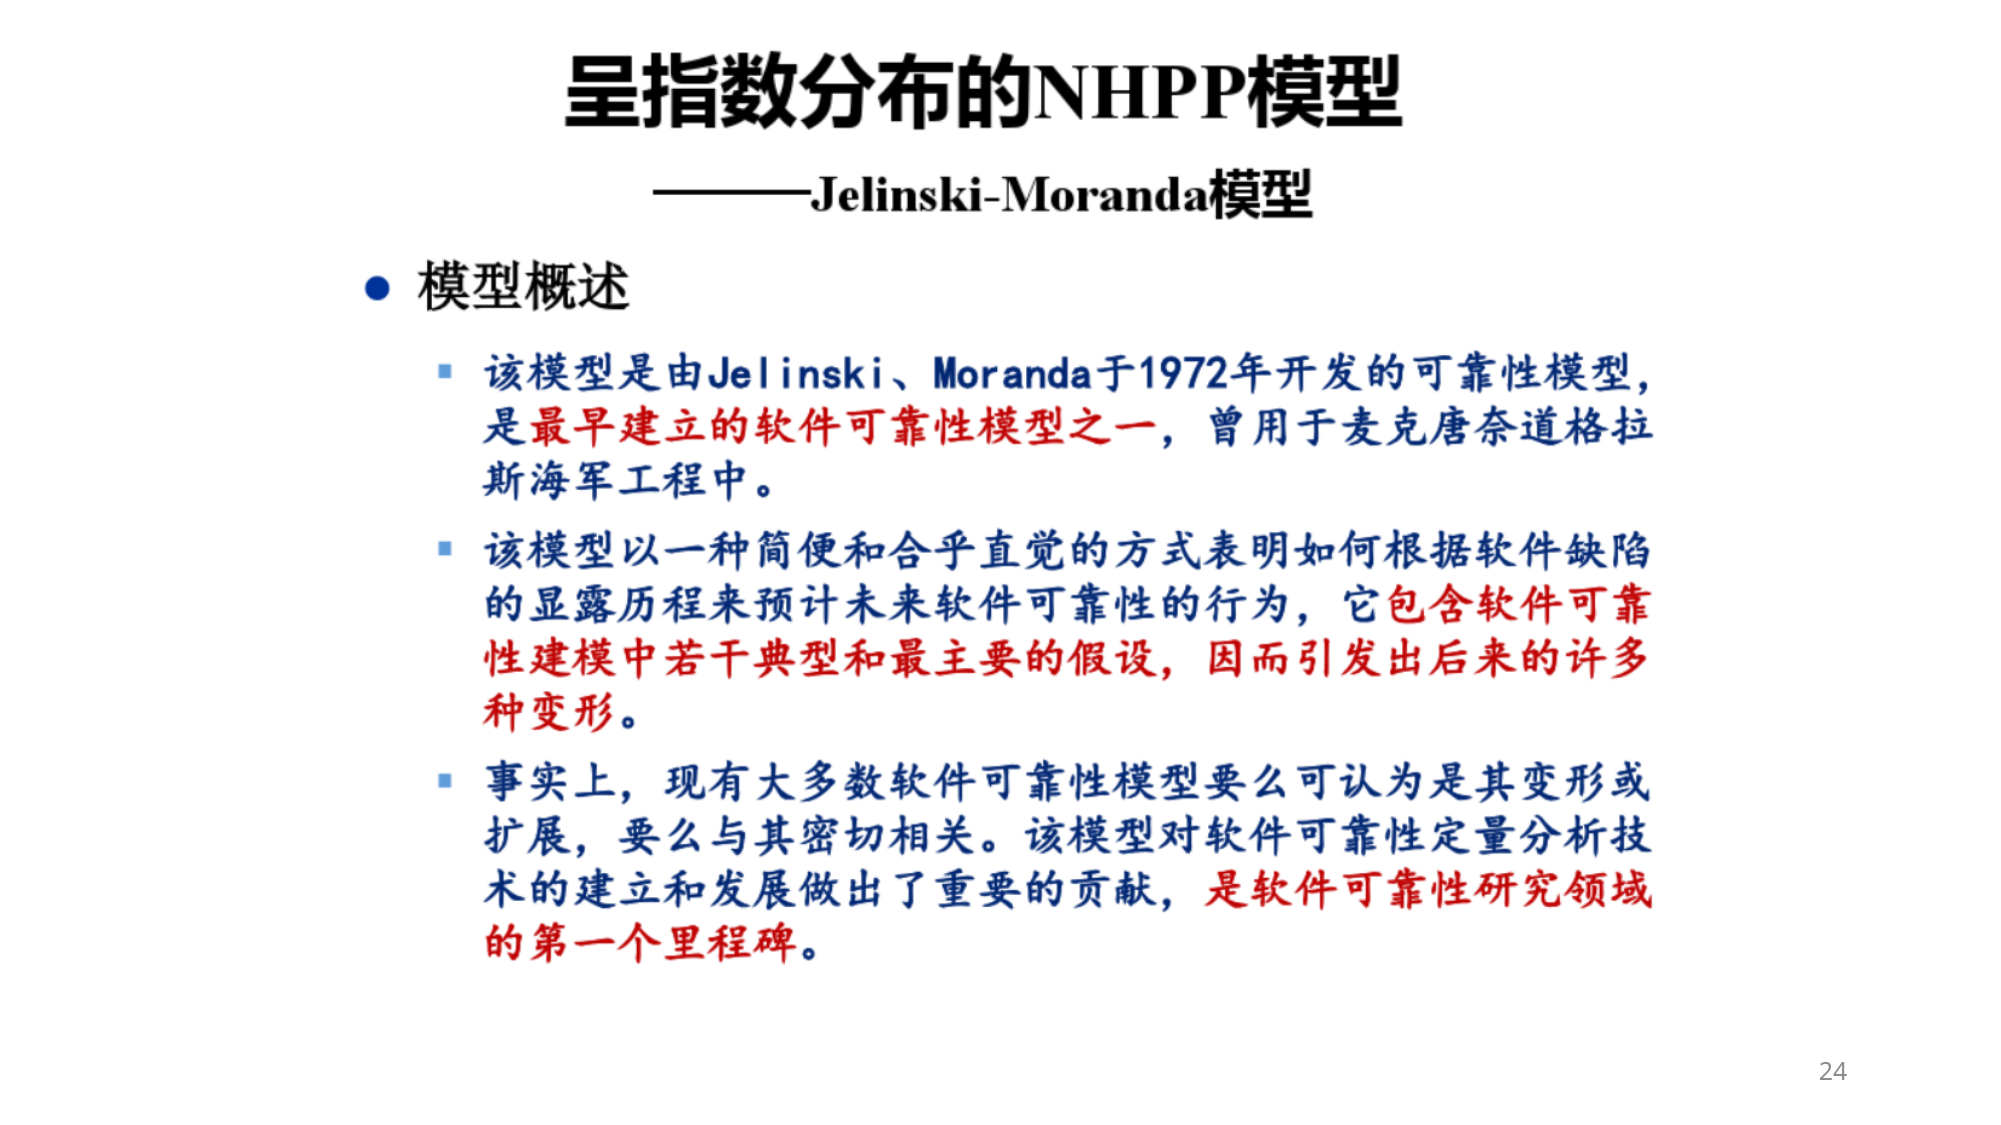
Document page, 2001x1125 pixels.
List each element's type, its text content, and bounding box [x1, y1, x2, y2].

picture [539, 19, 1449, 239]
slide_number 24 [1412, 1042, 1863, 1103]
picture [352, 251, 1674, 975]
